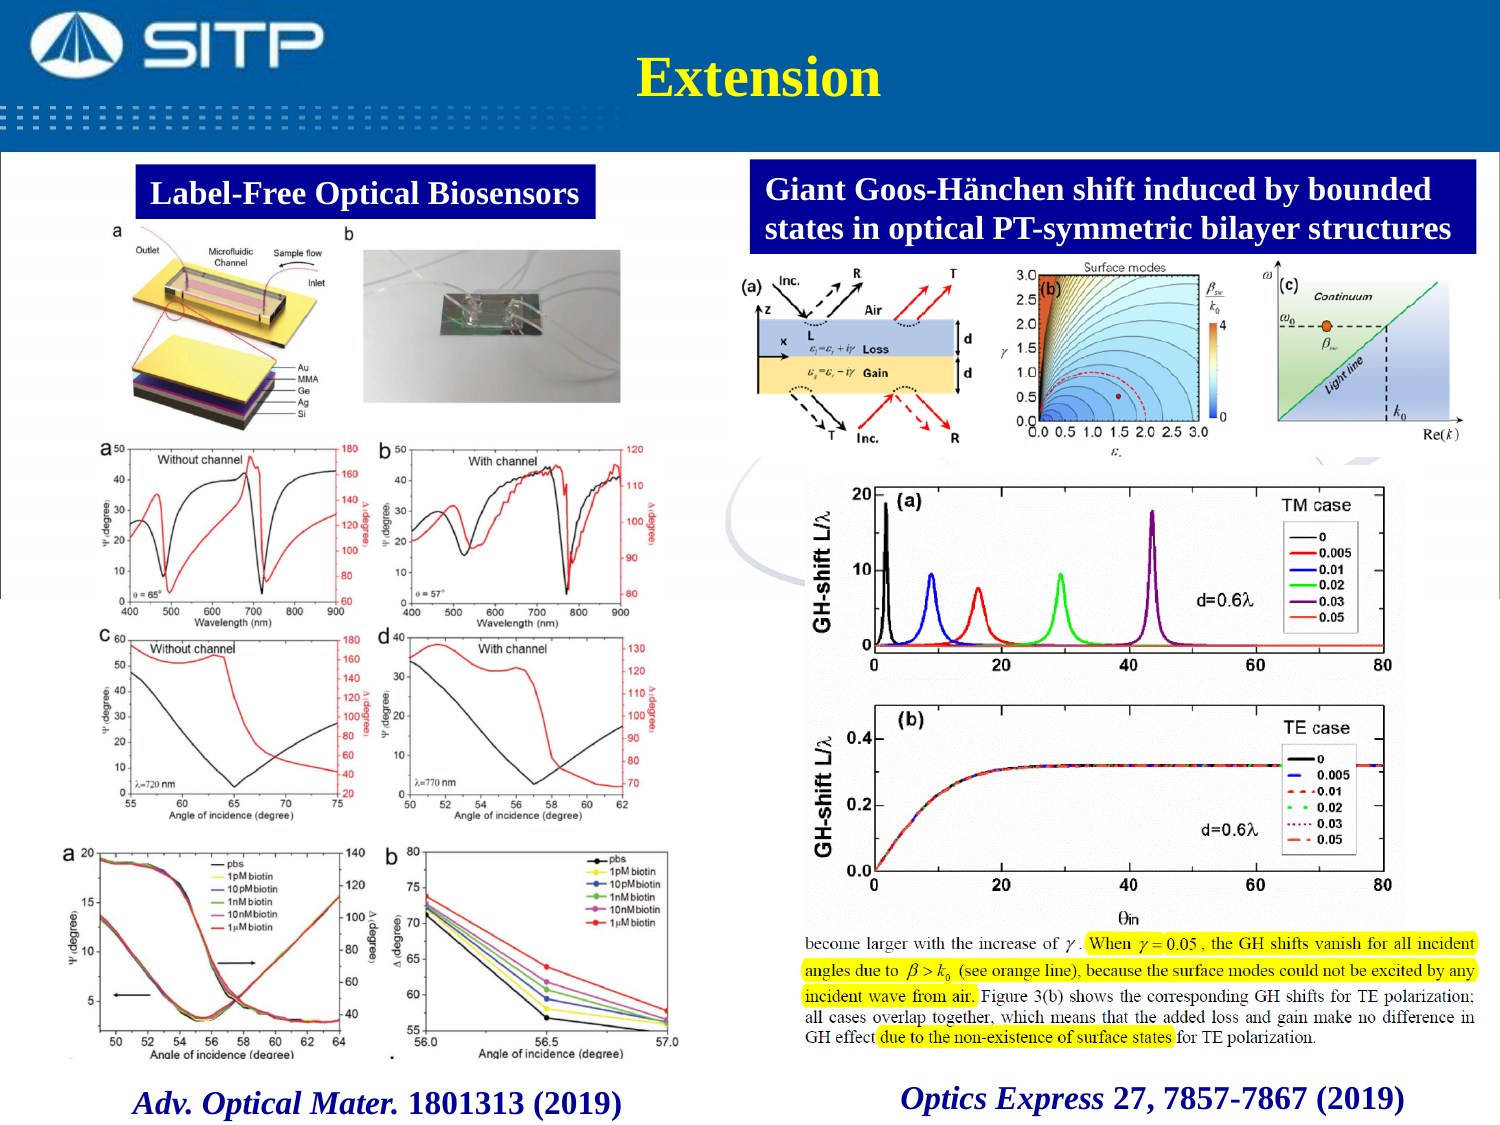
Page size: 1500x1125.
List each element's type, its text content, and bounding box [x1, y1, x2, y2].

text_box Adv. Optical Mater. 1801313 (2019) [118, 1073, 638, 1125]
text_box Label-Free Optical Biosensors [135, 164, 596, 219]
picture [61, 845, 680, 1059]
text_box Optics Express 27, 7857-7867 (2019) [885, 1068, 1421, 1124]
text_box Giant Goos-Hänchen shift induced by bounded states in optical PT-symmetric bilayer structures [749, 159, 1477, 241]
text_box Extension [621, 30, 898, 116]
picture [0, 0, 1500, 1048]
